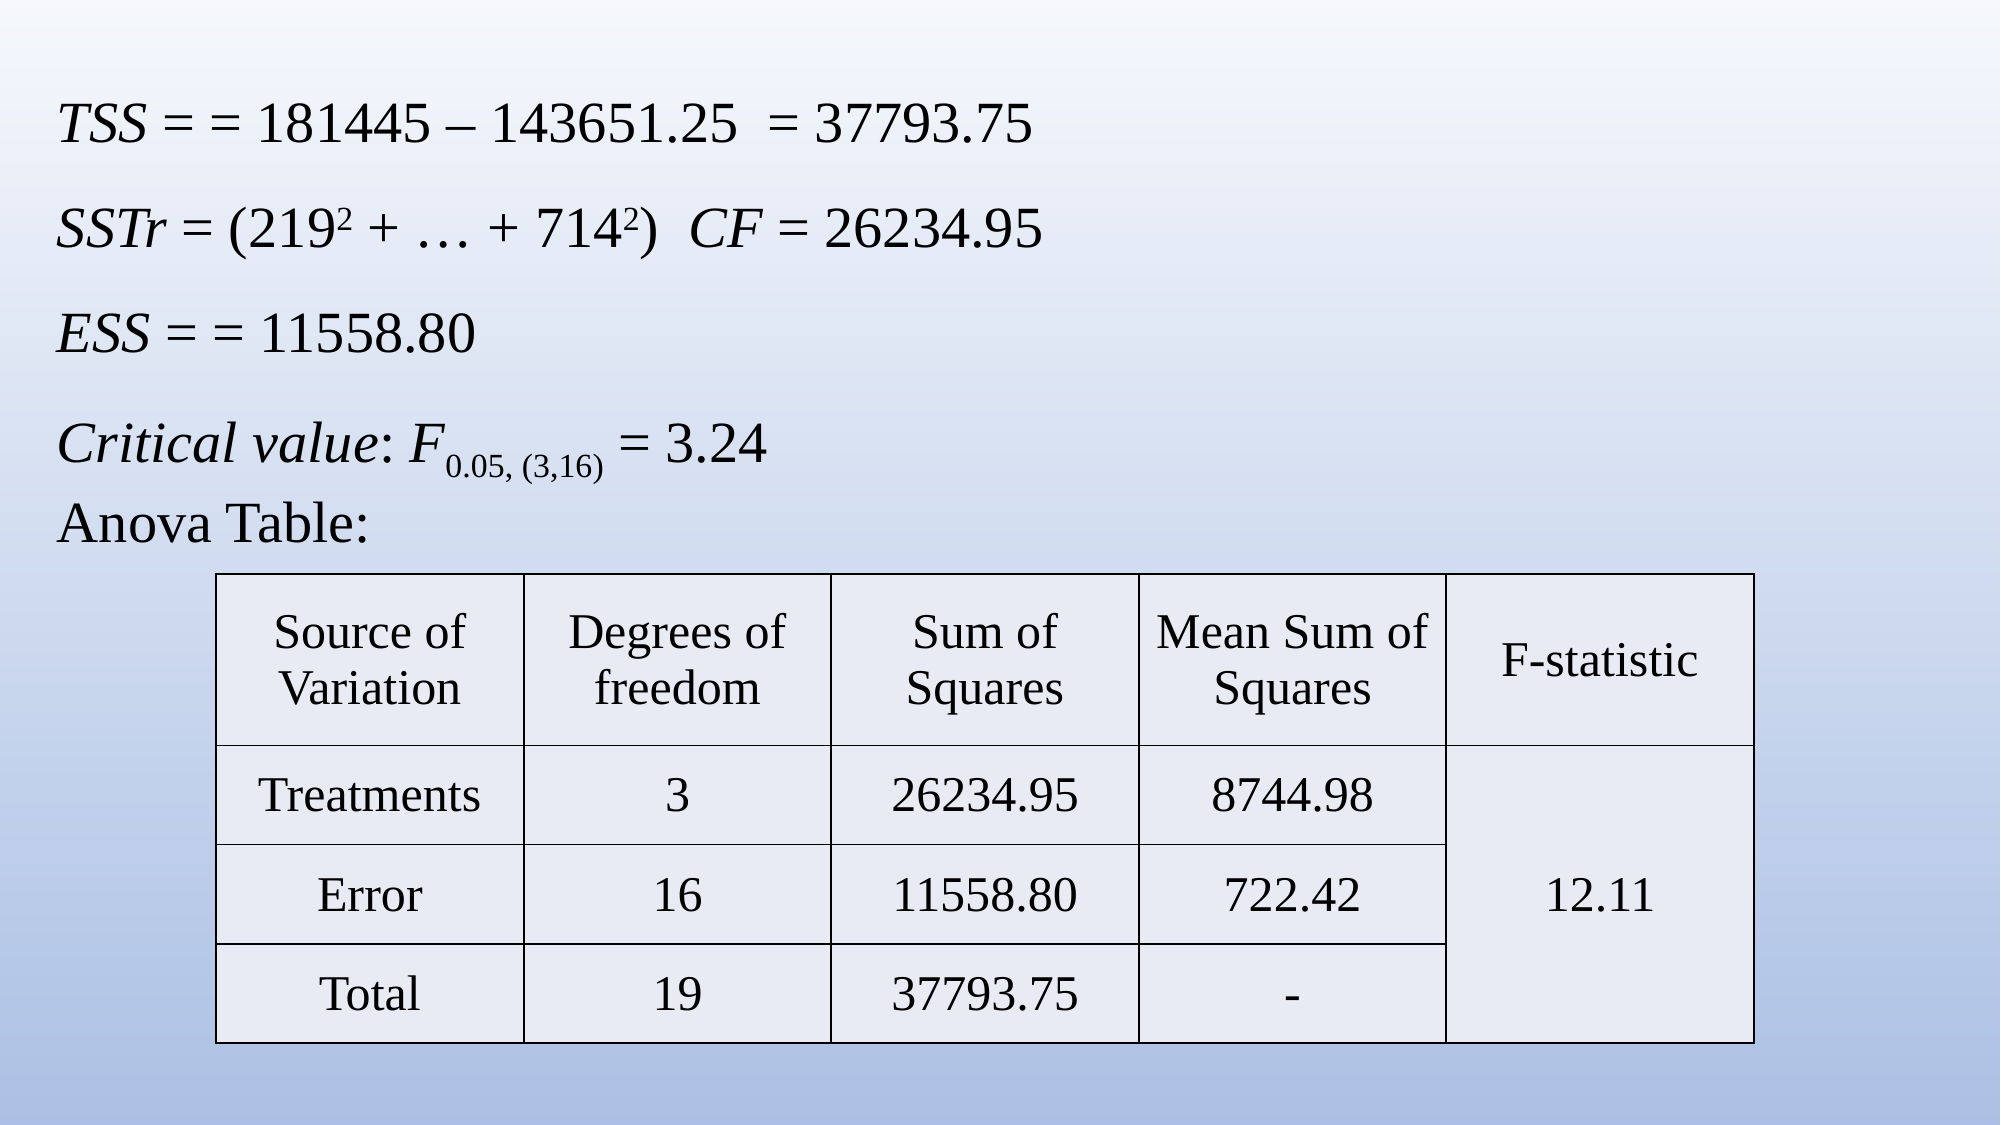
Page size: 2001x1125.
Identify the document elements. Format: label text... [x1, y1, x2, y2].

table_header F-statistic [1447, 575, 1753, 745]
table_cell Error [217, 845, 523, 943]
table_cell 11558.80 [832, 845, 1138, 943]
table_cell 3 [525, 746, 830, 844]
table_cell Treatments [217, 746, 523, 844]
table_cell 722.42 [1140, 845, 1445, 943]
table_header Source of Variation [217, 575, 523, 745]
table_cell 12.11 [1447, 746, 1753, 1042]
table_header Sum of Squares [832, 575, 1138, 745]
table_cell 37793.75 [832, 945, 1138, 1042]
table_cell 19 [525, 945, 830, 1042]
table_header Mean Sum of Squares [1140, 575, 1445, 745]
table_cell 8744.98 [1140, 746, 1445, 844]
table_cell - [1140, 945, 1445, 1042]
table_cell 16 [525, 845, 830, 943]
table_header Degrees of freedom [525, 575, 830, 745]
table_cell Total [217, 945, 523, 1042]
table_cell 26234.95 [832, 746, 1138, 844]
